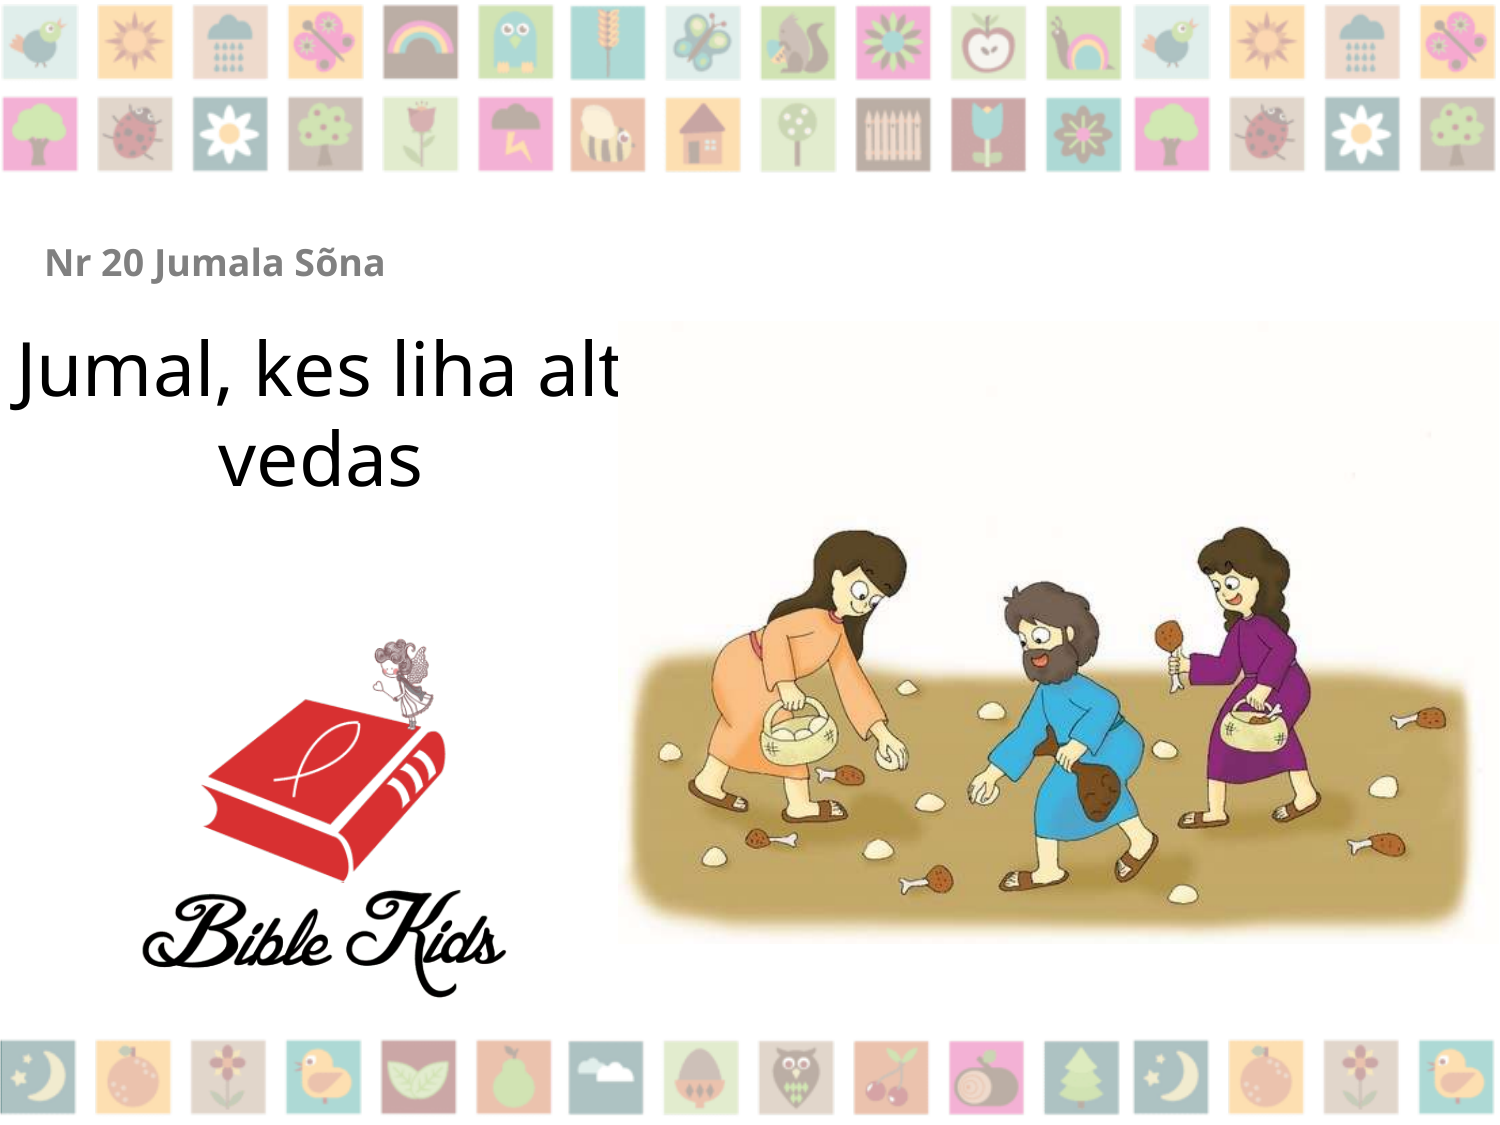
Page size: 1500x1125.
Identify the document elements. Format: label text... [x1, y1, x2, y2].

picture [618, 321, 1500, 945]
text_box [0, 1028, 1500, 1118]
text_box Nr 20 Jumala Sõna [29, 231, 514, 292]
picture [117, 600, 544, 1027]
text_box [0, 3, 1500, 181]
text_box Jumal, kes liha alt vedas [0, 314, 644, 510]
